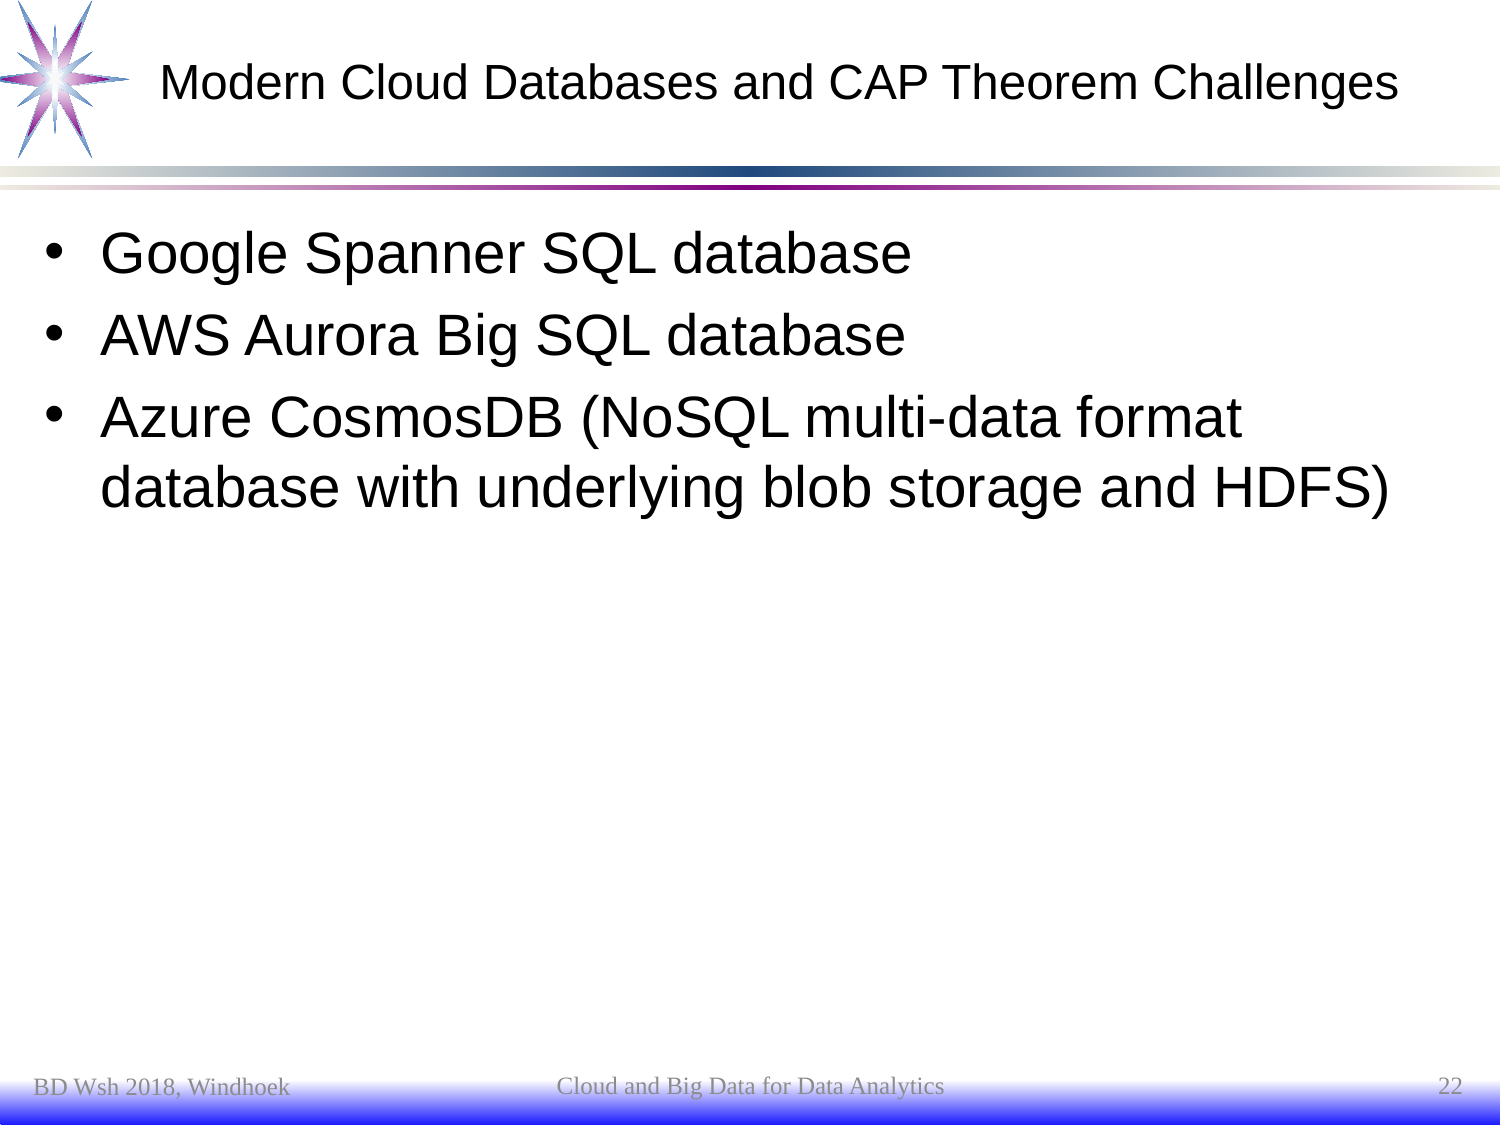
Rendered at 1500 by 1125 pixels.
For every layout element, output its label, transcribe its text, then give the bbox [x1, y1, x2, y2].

slide_number BD Wsh 2018, Windhoek [18, 1064, 390, 1106]
footer Cloud and Big Data for Data Analytics [513, 1063, 989, 1106]
title Modern Cloud Databases and CAP Theorem Challenges [147, 24, 1425, 135]
list Google Spanner SQL database AWS Aurora Big SQL database Azure CosmosDB (NoSQL multi-data format database with underlying blob storage and HDFS) [29, 208, 1471, 1035]
slide_number 22 [1128, 1064, 1478, 1106]
